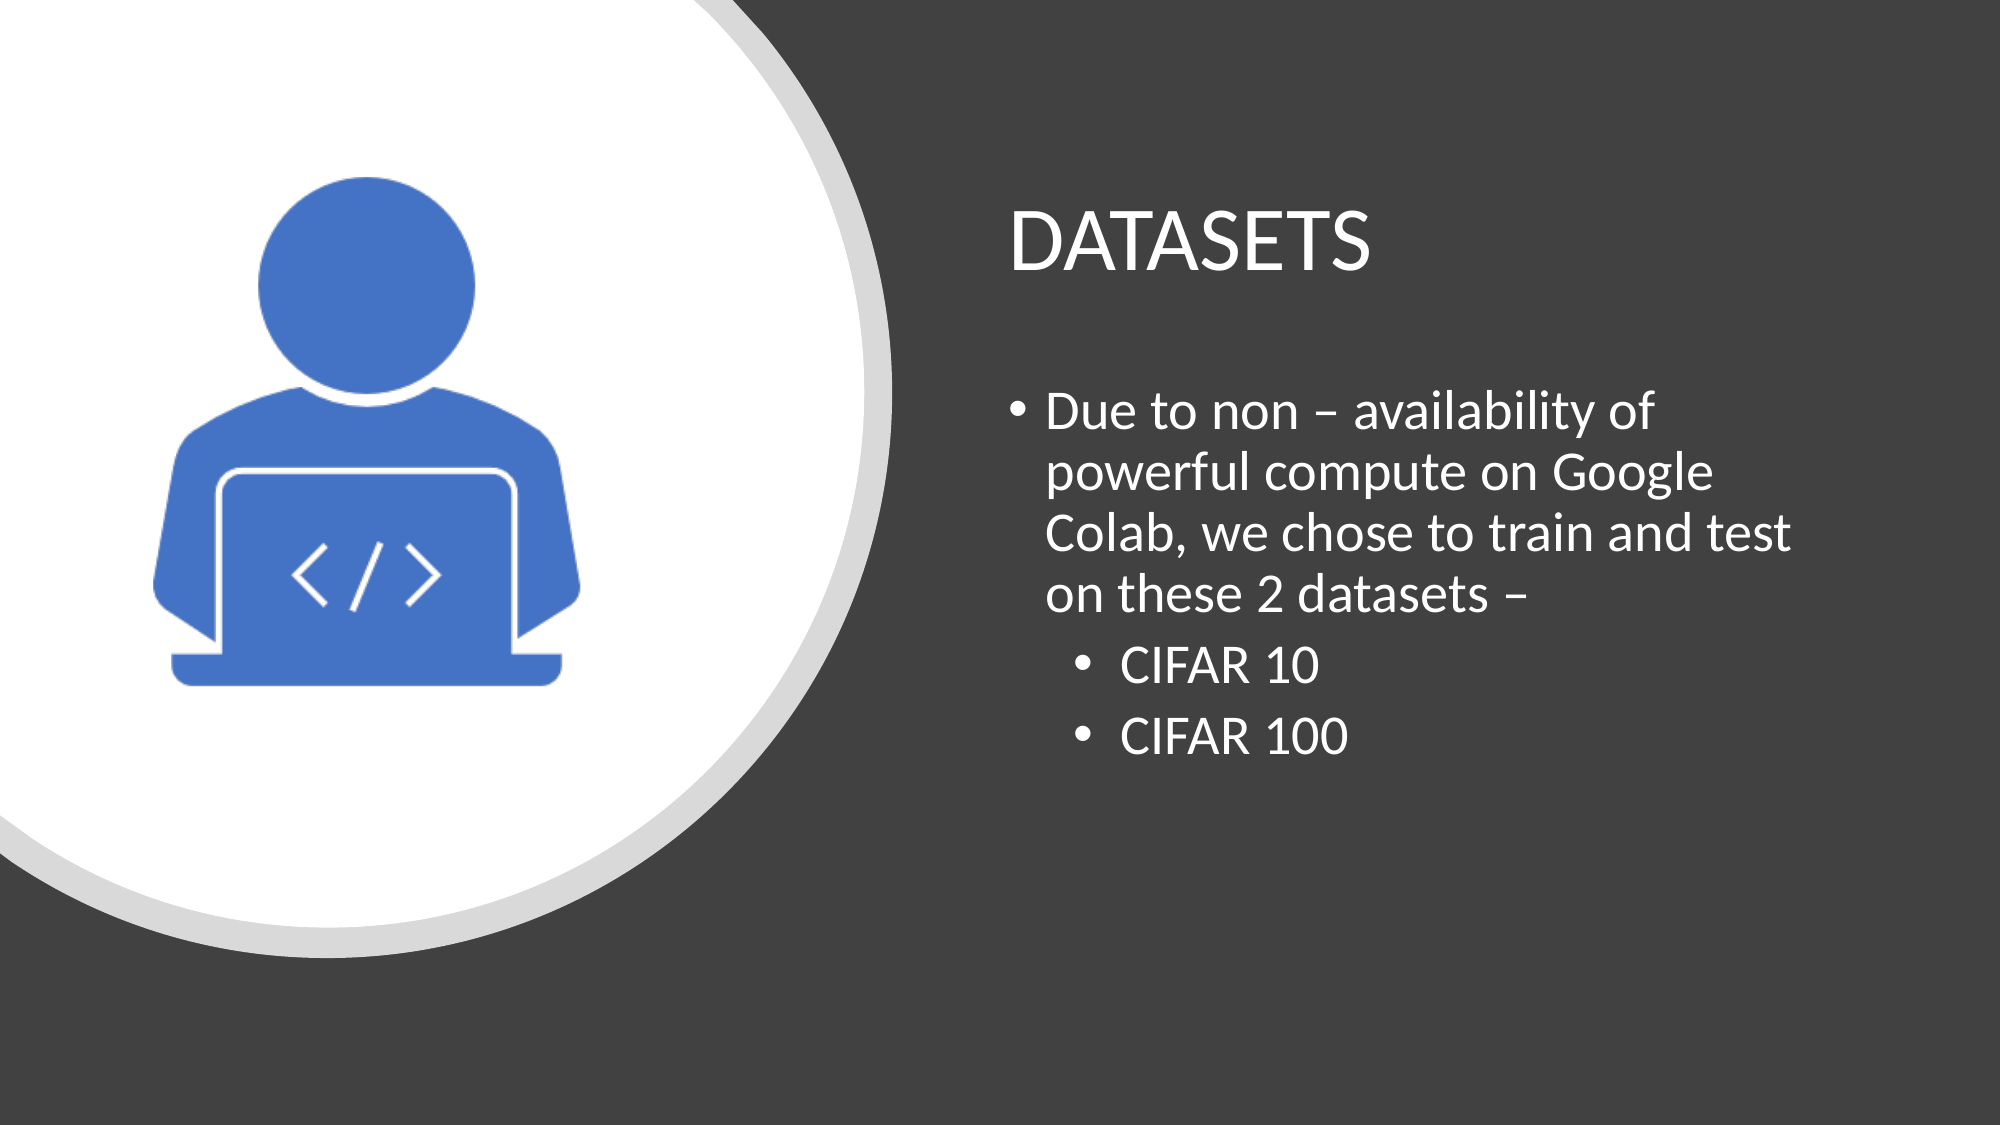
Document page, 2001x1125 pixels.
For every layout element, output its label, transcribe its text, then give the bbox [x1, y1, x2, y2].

picture [52, 88, 683, 719]
list Due to non – availability of powerful compute on Google Colab, we chose to train and test on these 2 datasets – CIFAR 10 CIFAR 100 [993, 373, 1865, 928]
text_box [0, 0, 893, 959]
text_box [0, 0, 865, 928]
title DATASETS [993, 131, 1865, 350]
